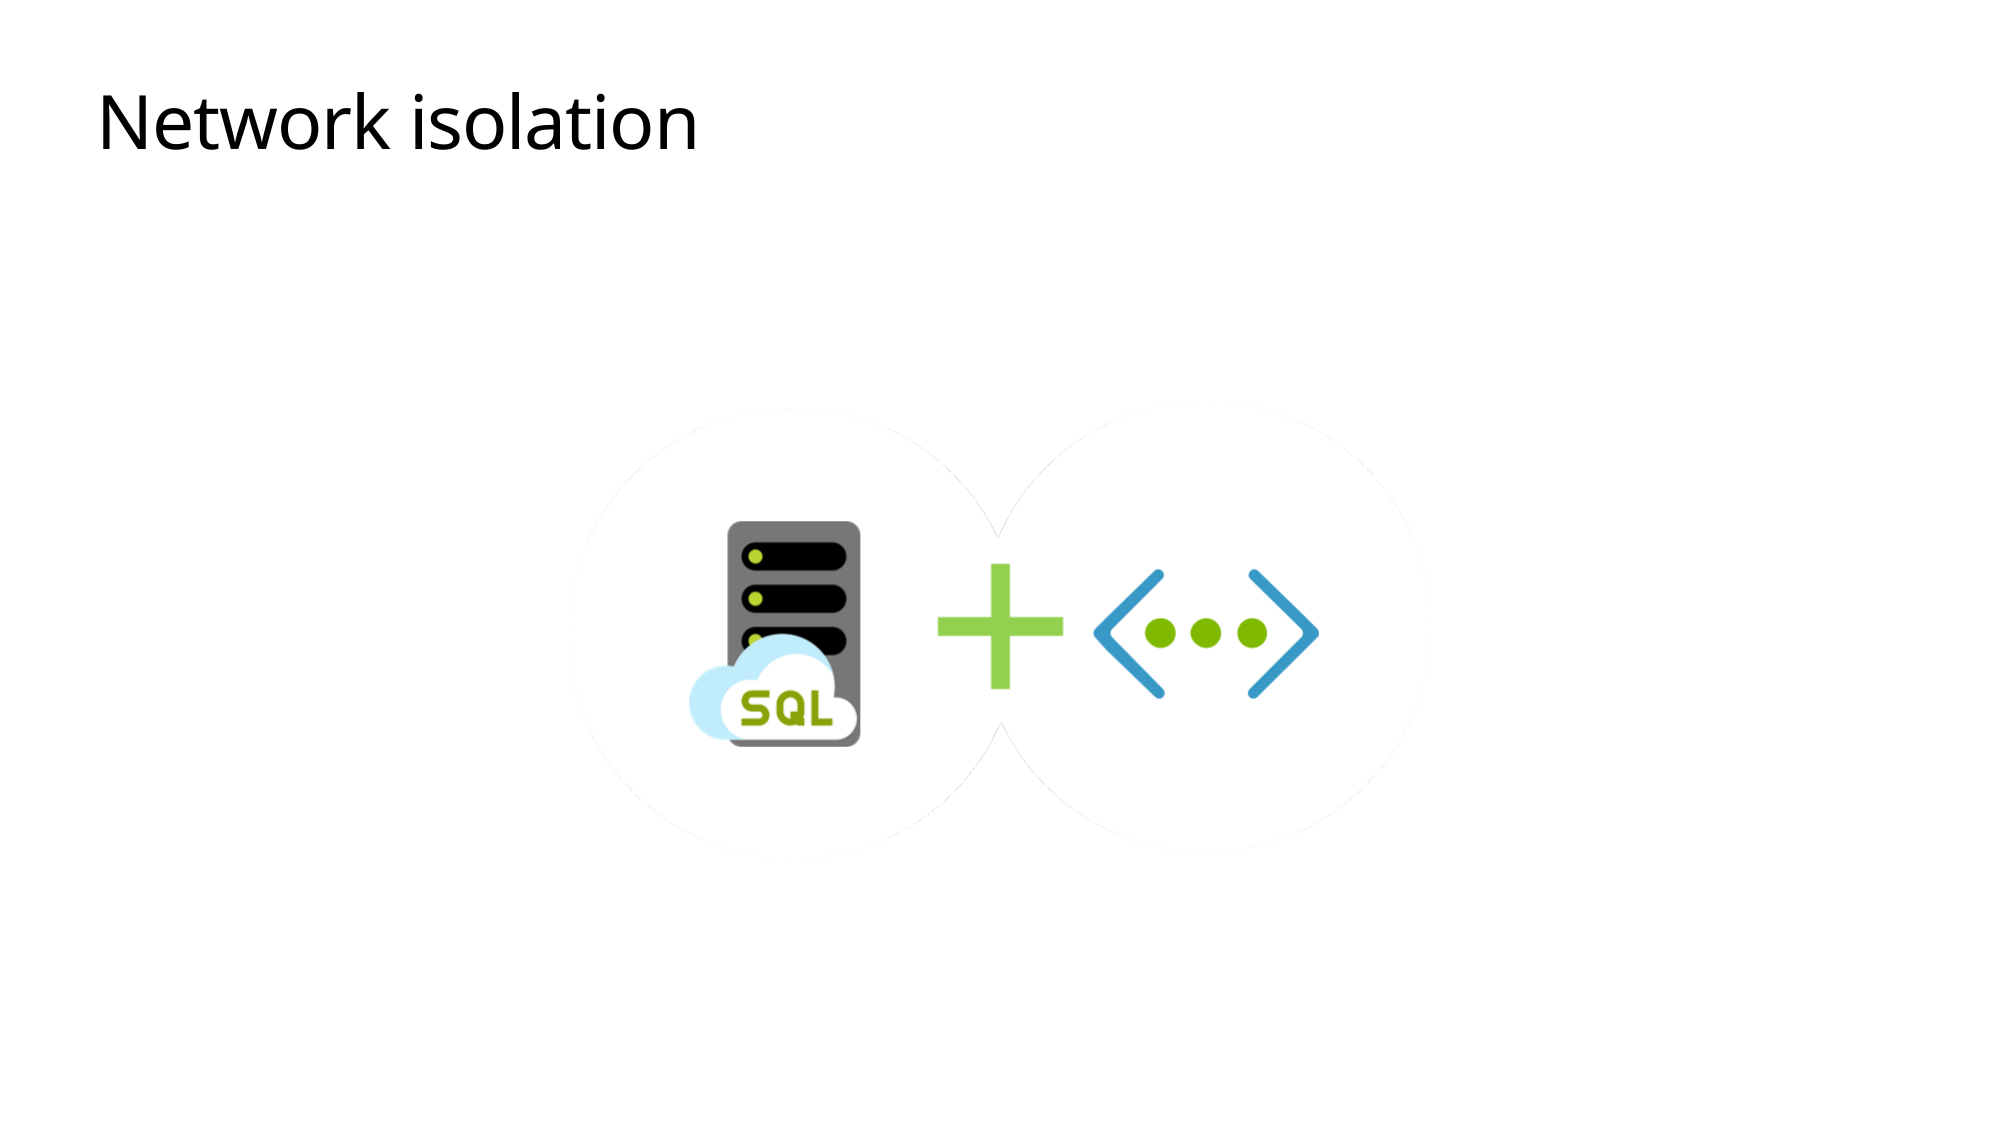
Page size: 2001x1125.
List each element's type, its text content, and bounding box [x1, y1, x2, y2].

picture [568, 401, 1432, 860]
title Network isolation [96, 75, 1904, 166]
